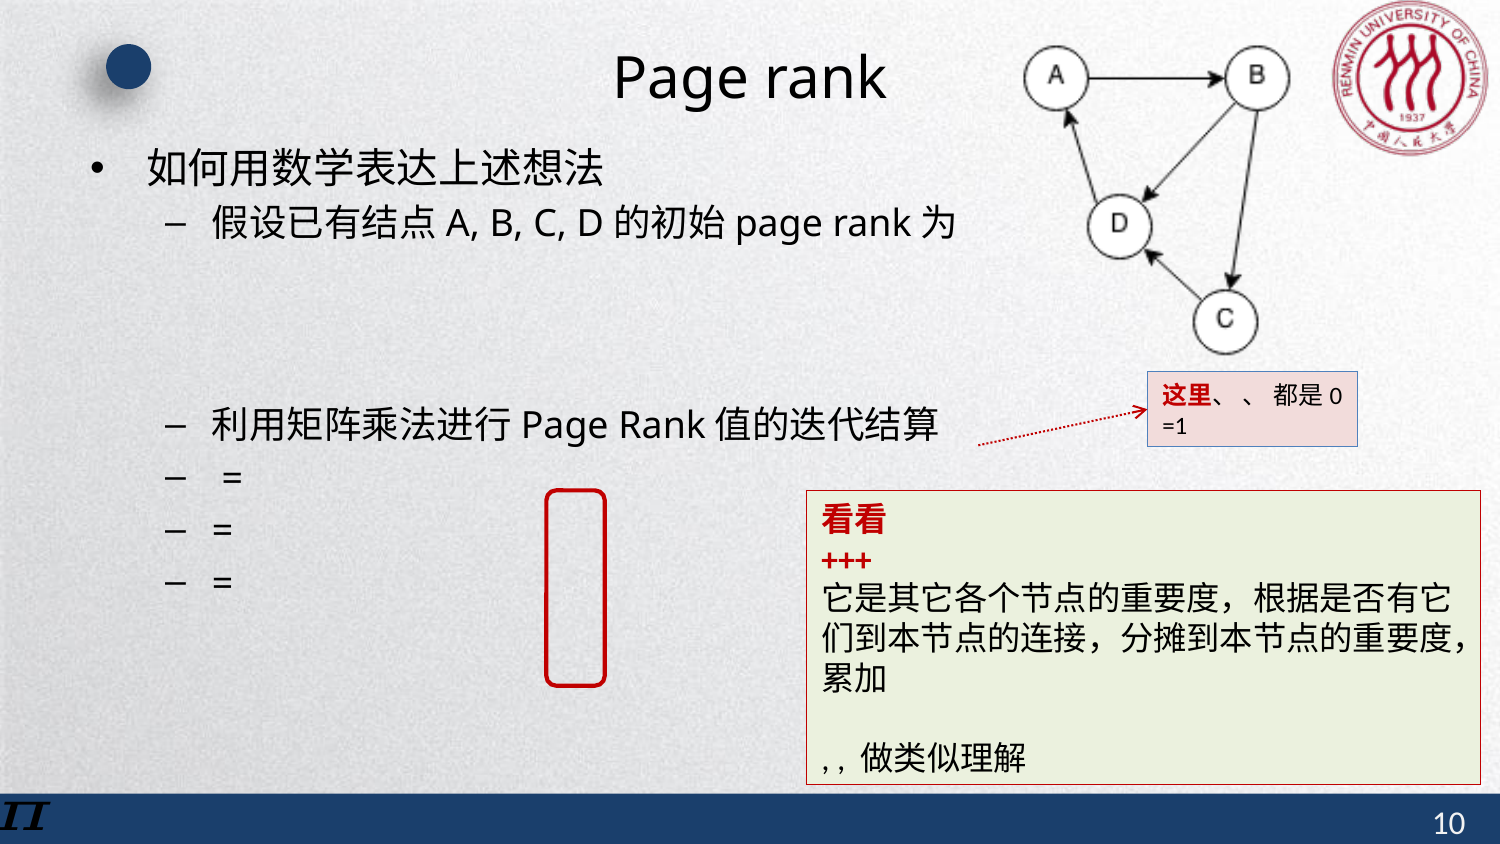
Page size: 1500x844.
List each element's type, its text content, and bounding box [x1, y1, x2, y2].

picture [0, 0, 1500, 793]
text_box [977, 426, 1045, 446]
text_box [544, 488, 607, 688]
title Page rank [75, 33, 1425, 116]
